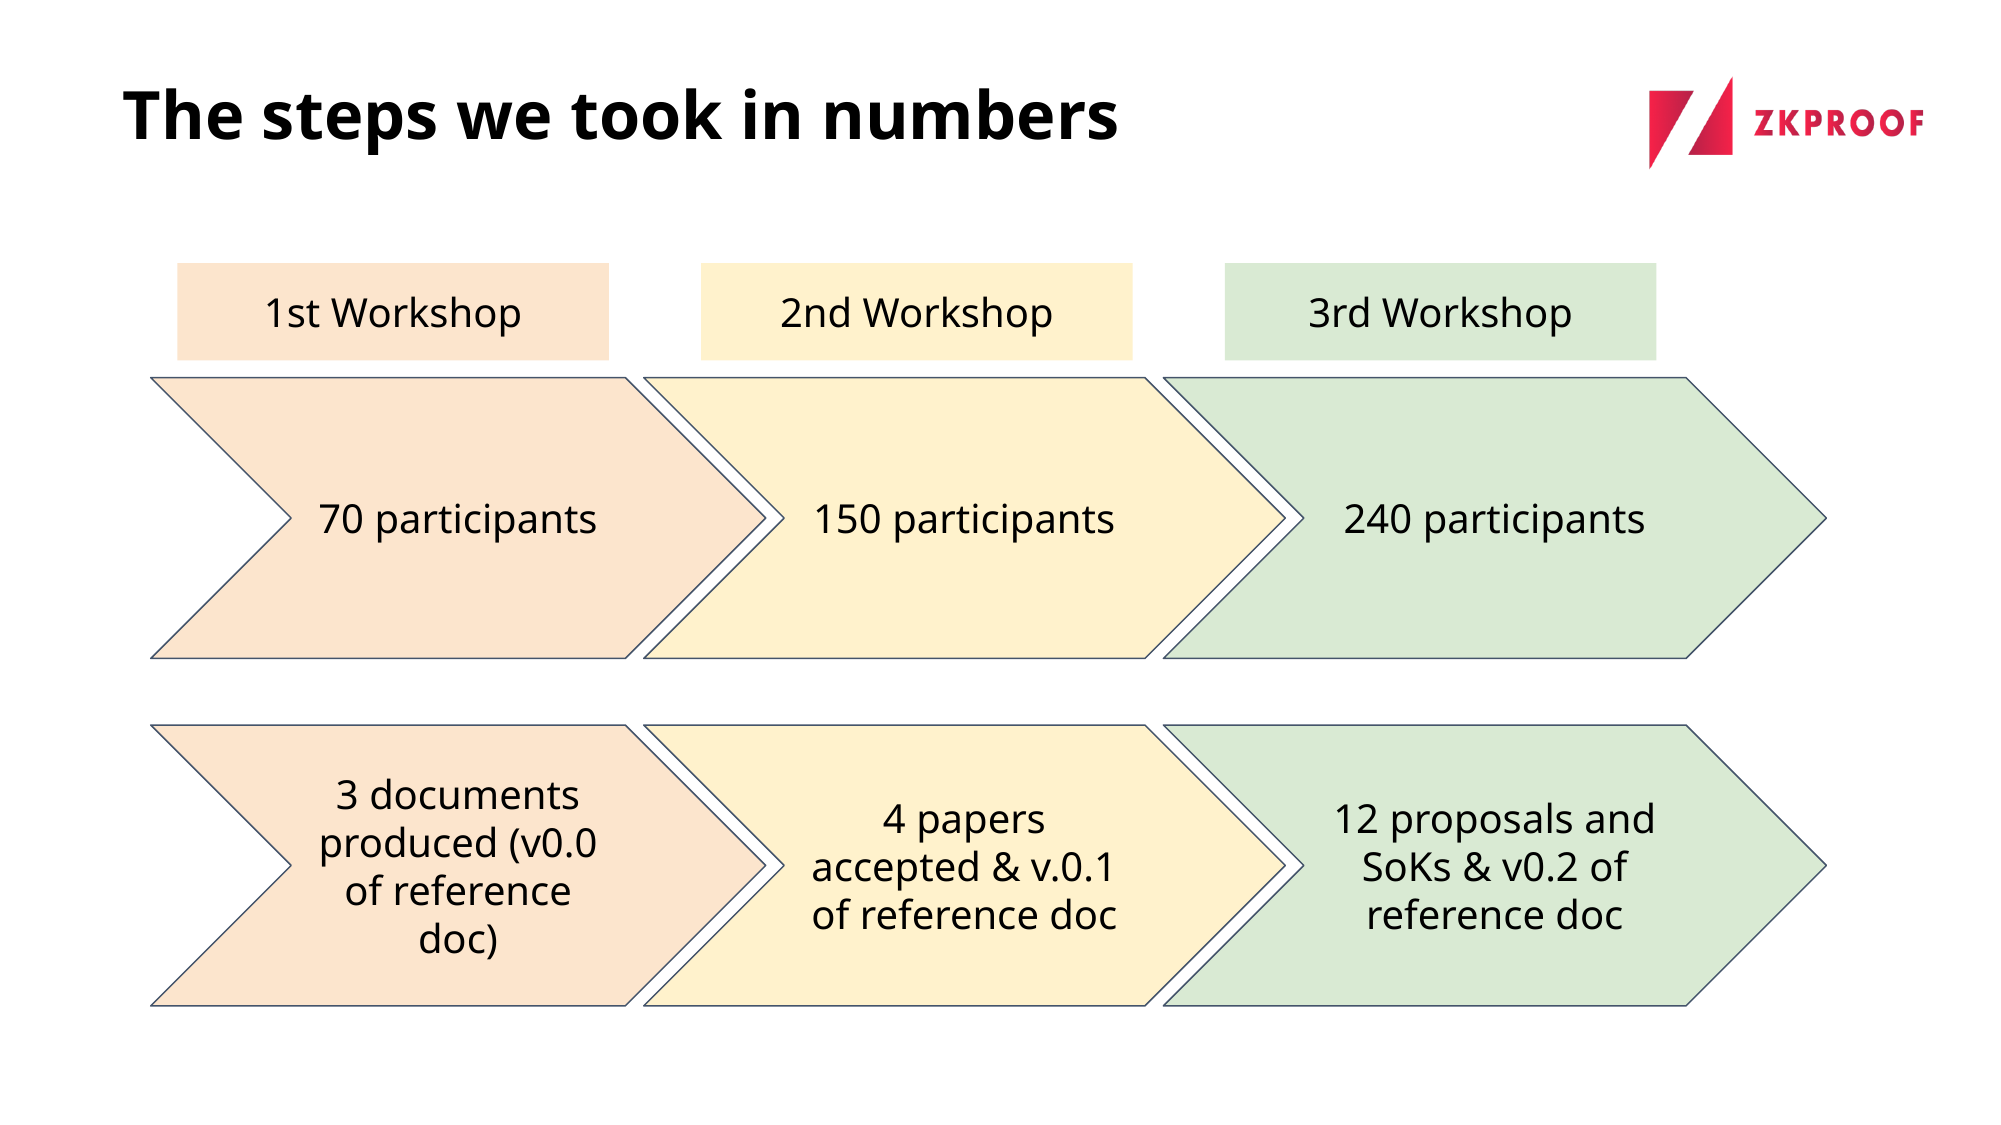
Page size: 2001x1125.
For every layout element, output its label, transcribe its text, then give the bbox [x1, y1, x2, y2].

text_box 2nd Workshop [701, 263, 1133, 361]
text_box 12 proposals and SoKs & v0.2 of reference doc [1163, 725, 1827, 1006]
text_box 1st Workshop [177, 263, 609, 361]
text_box 3rd Workshop [1224, 263, 1657, 361]
text_box 3 documents produced (v0.0 of reference doc) [150, 725, 766, 1006]
text_box 4 papers accepted & v.0.1 of reference doc [643, 725, 1286, 1006]
text_box 70 participants [150, 377, 766, 659]
text_box 150 participants [643, 377, 1286, 659]
picture [1638, 73, 1935, 173]
text_box The steps we took in numbers [102, 8, 1635, 217]
text_box 240 participants [1163, 377, 1827, 659]
